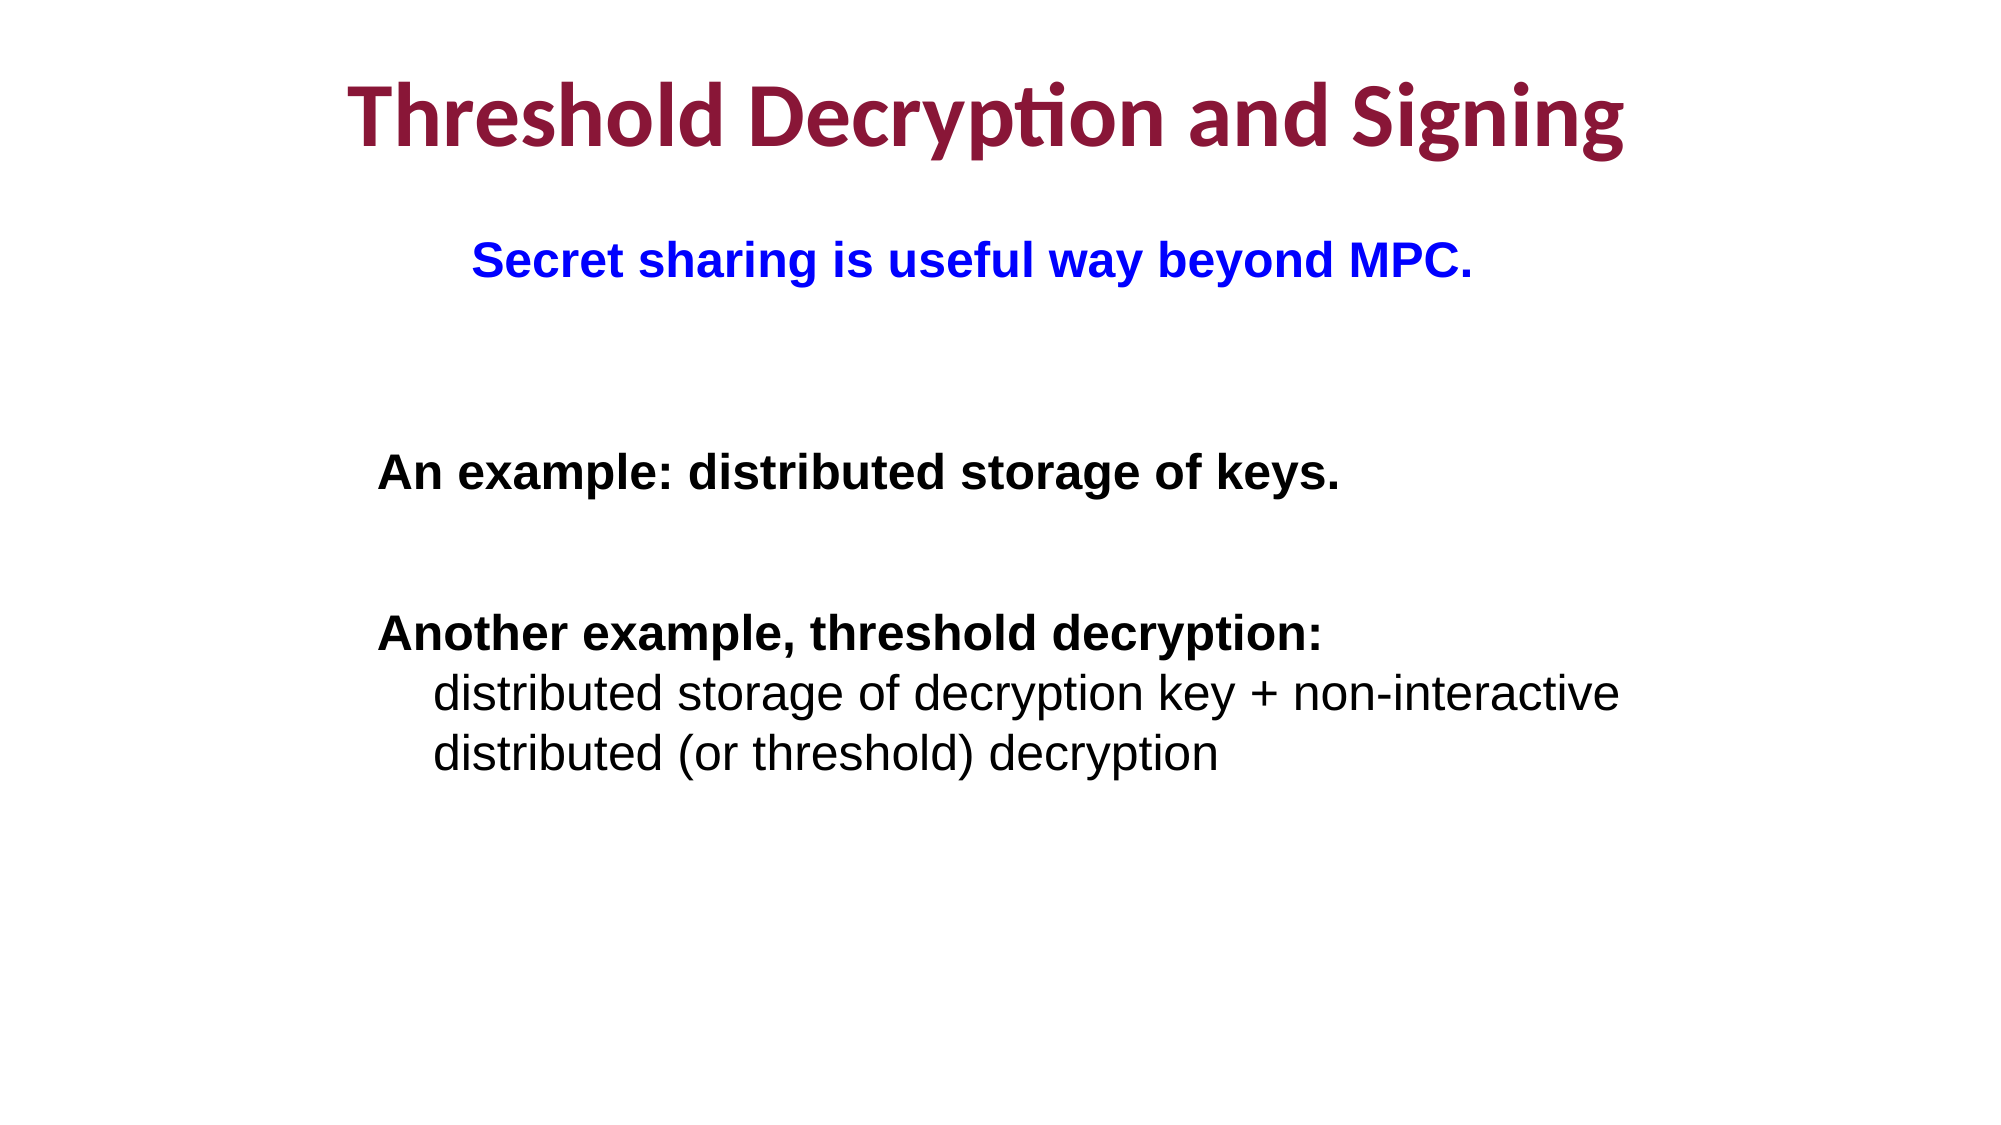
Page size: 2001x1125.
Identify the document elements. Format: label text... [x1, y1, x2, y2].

text_box Threshold Decryption and Signing [249, 34, 1725, 185]
text_box Secret sharing is useful way beyond MPC. [456, 219, 1532, 295]
text_box An example: distributed storage of keys. [362, 432, 1638, 508]
text_box Another example, threshold decryption: distributed storage of decryption key + non-interactive distributed (or threshold) decryption [362, 593, 1638, 788]
